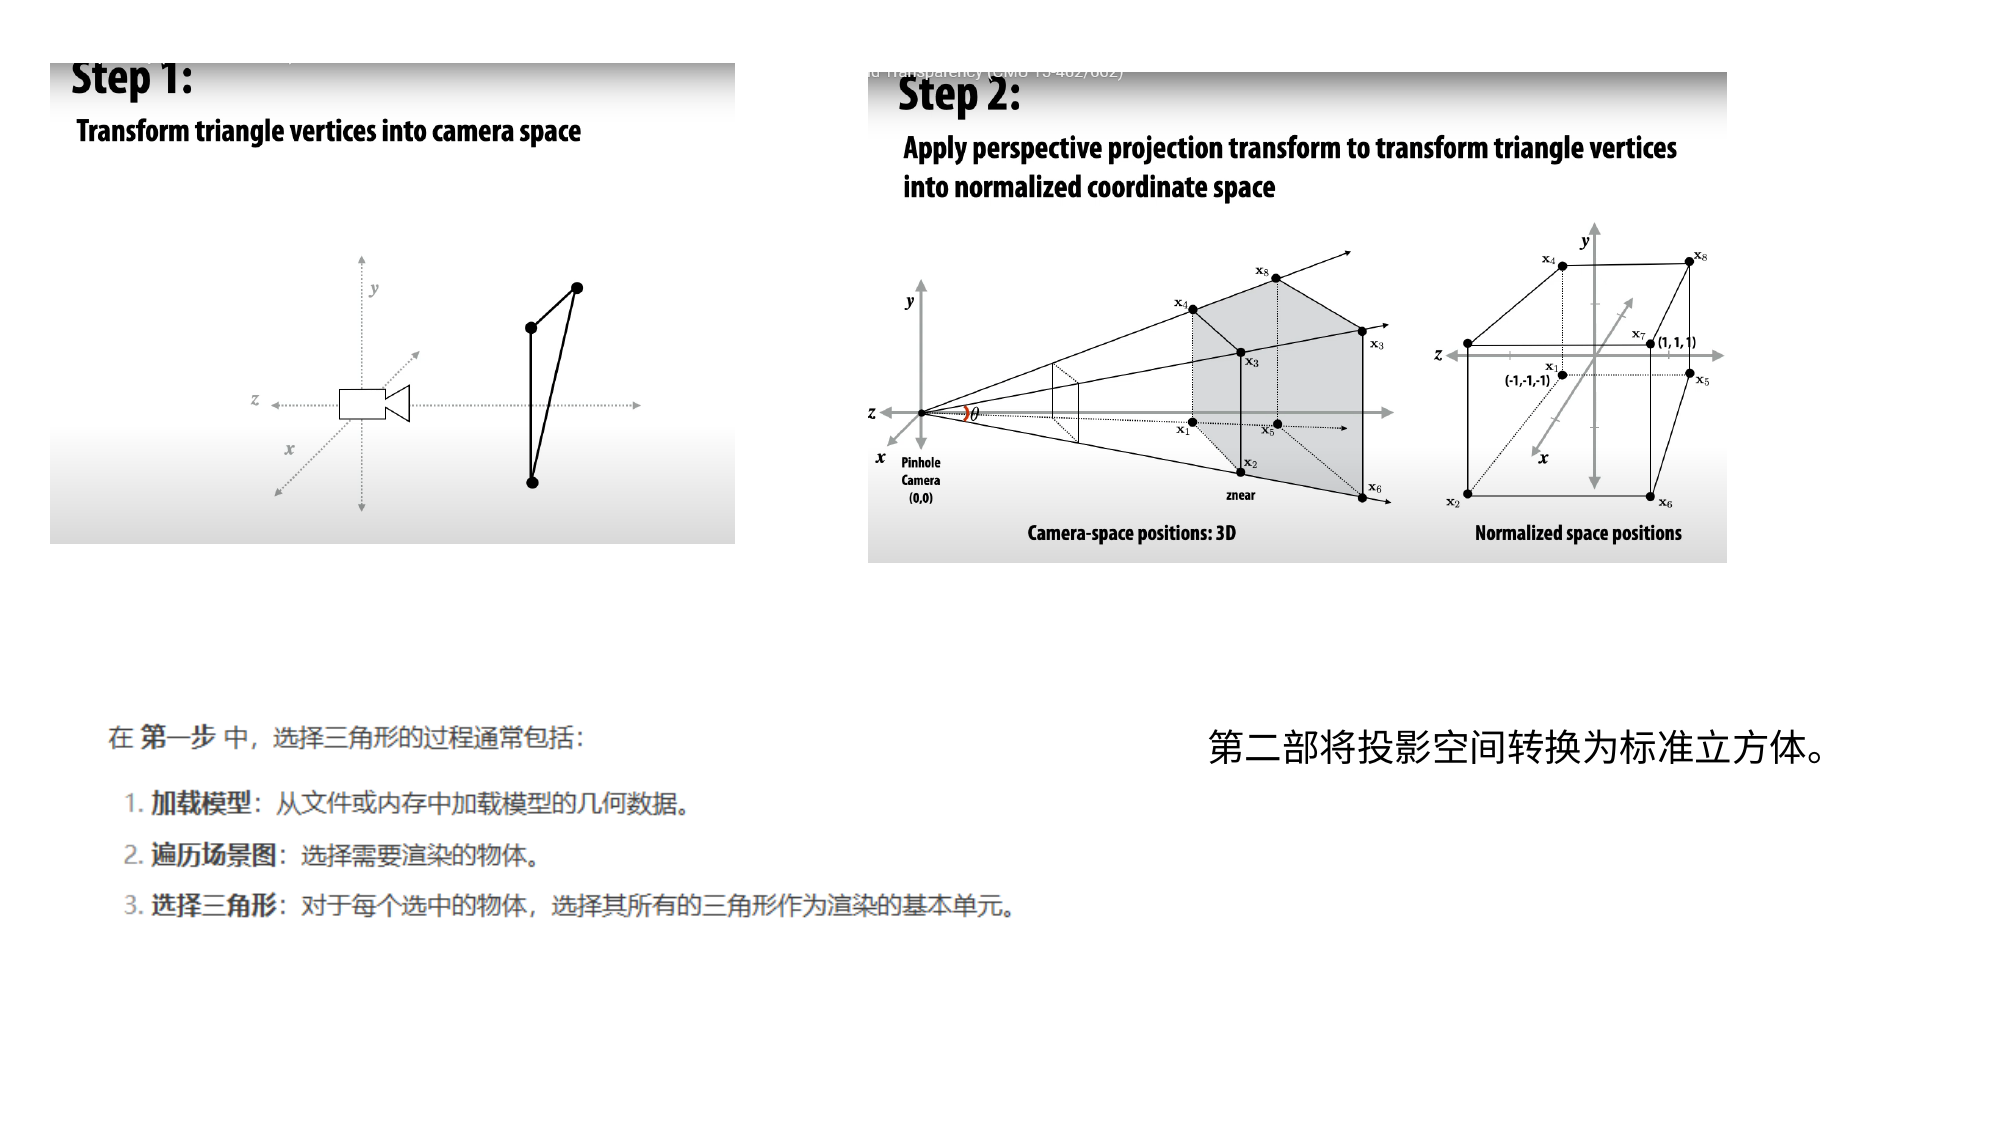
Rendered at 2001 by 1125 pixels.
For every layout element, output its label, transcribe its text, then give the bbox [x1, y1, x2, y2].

picture [50, 696, 1059, 941]
picture [868, 72, 1727, 563]
picture [50, 63, 735, 544]
text_box 第二部将投影空间转换为标准立方体。 [1192, 716, 1837, 776]
